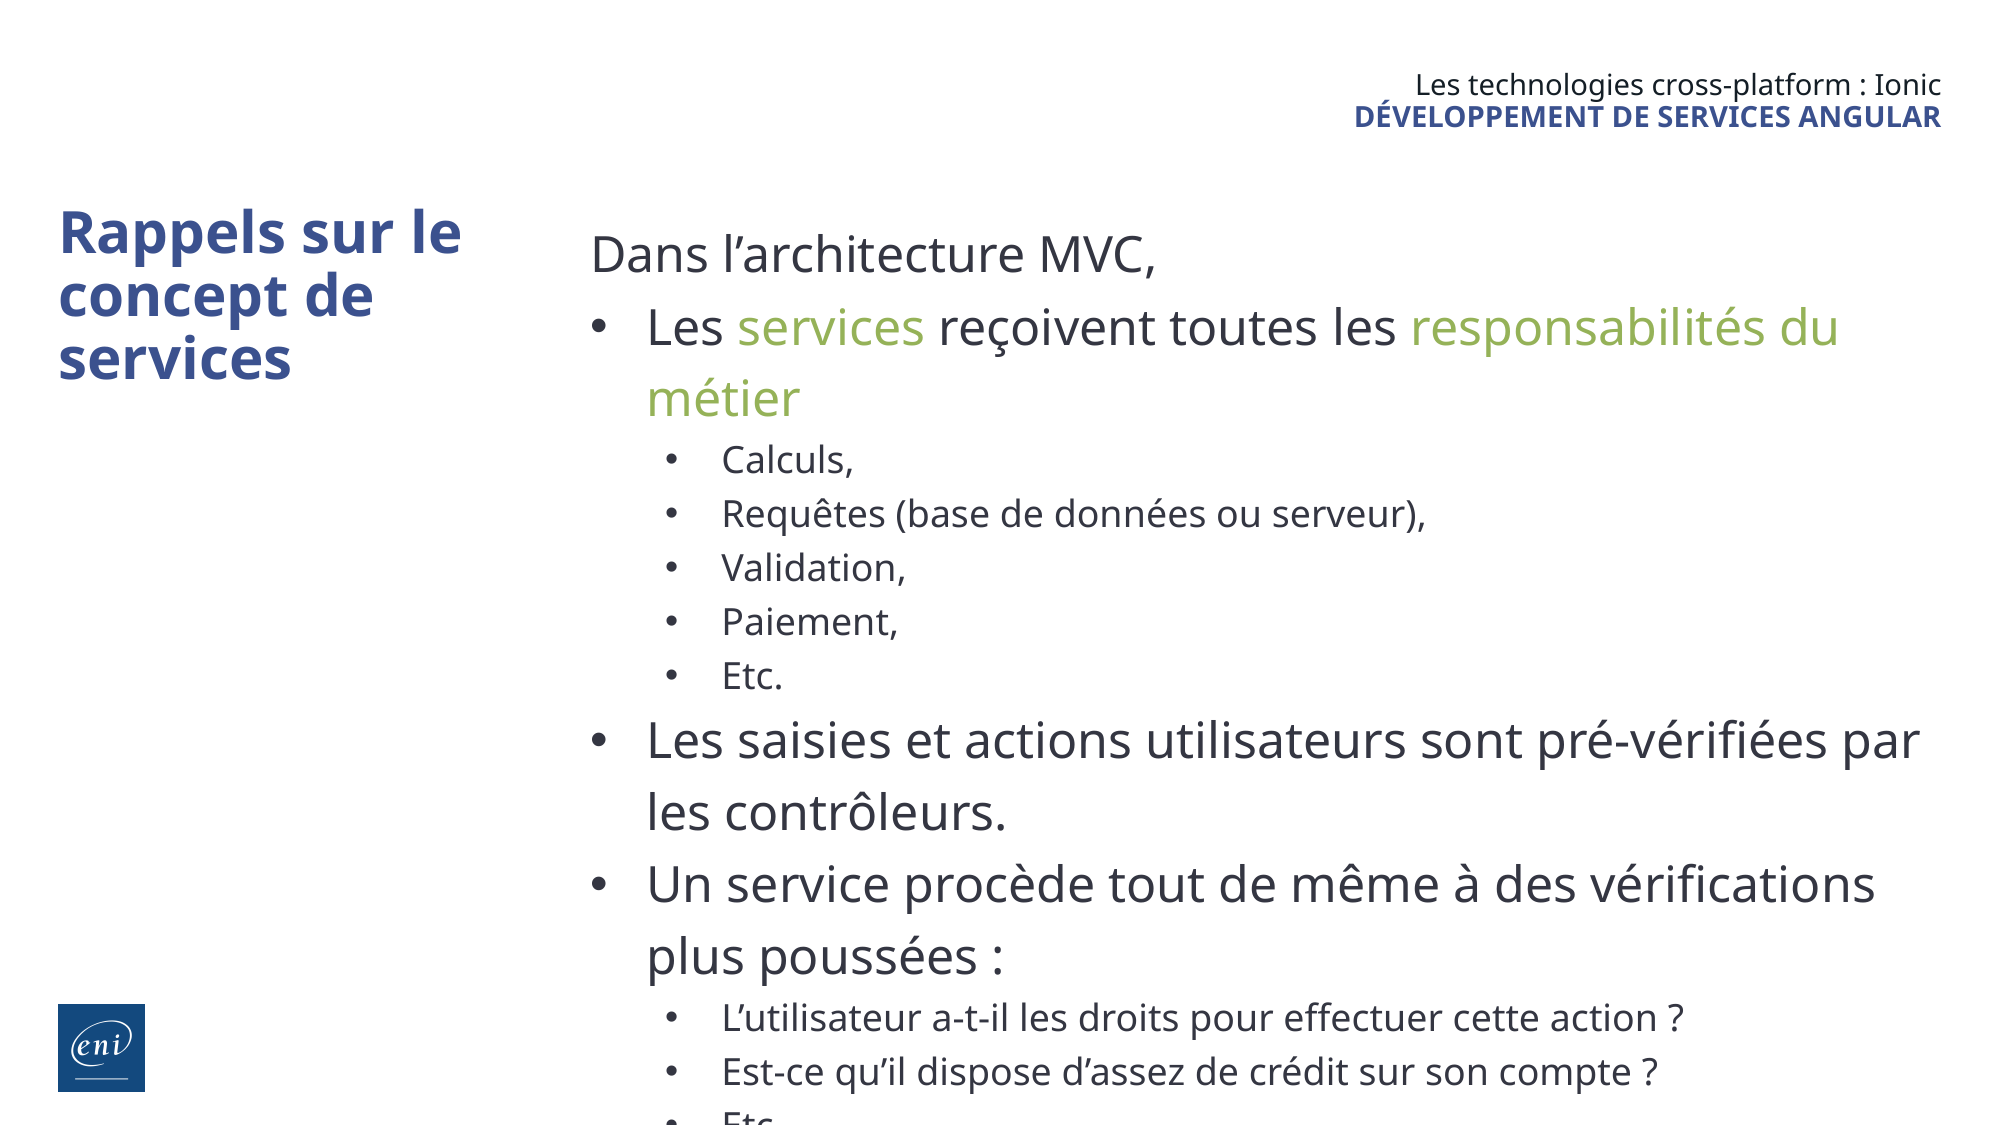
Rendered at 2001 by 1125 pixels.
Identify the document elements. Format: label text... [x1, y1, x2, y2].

text_box Les technologies cross-platform : Ionic Développement de services Angular [627, 70, 1942, 160]
picture [58, 1004, 145, 1092]
text_box Rappels sur le concept de services [58, 203, 526, 929]
text_box Dans l’architecture MVC, Les services reçoivent toutes les responsabilités du métier Calculs, Requêtes (base de données ou serveur), Validation, Paiement, Etc. Les saisies et actions utilisateurs sont pré-vérifiées par les contrôleurs. Un service procède tout de même à des vérifications plus poussées : L’utilisateur a-t-il les droits pour effectuer cette action ? Est-ce qu’il dispose d’assez de crédit sur son compte ? Etc. [575, 203, 1942, 1125]
